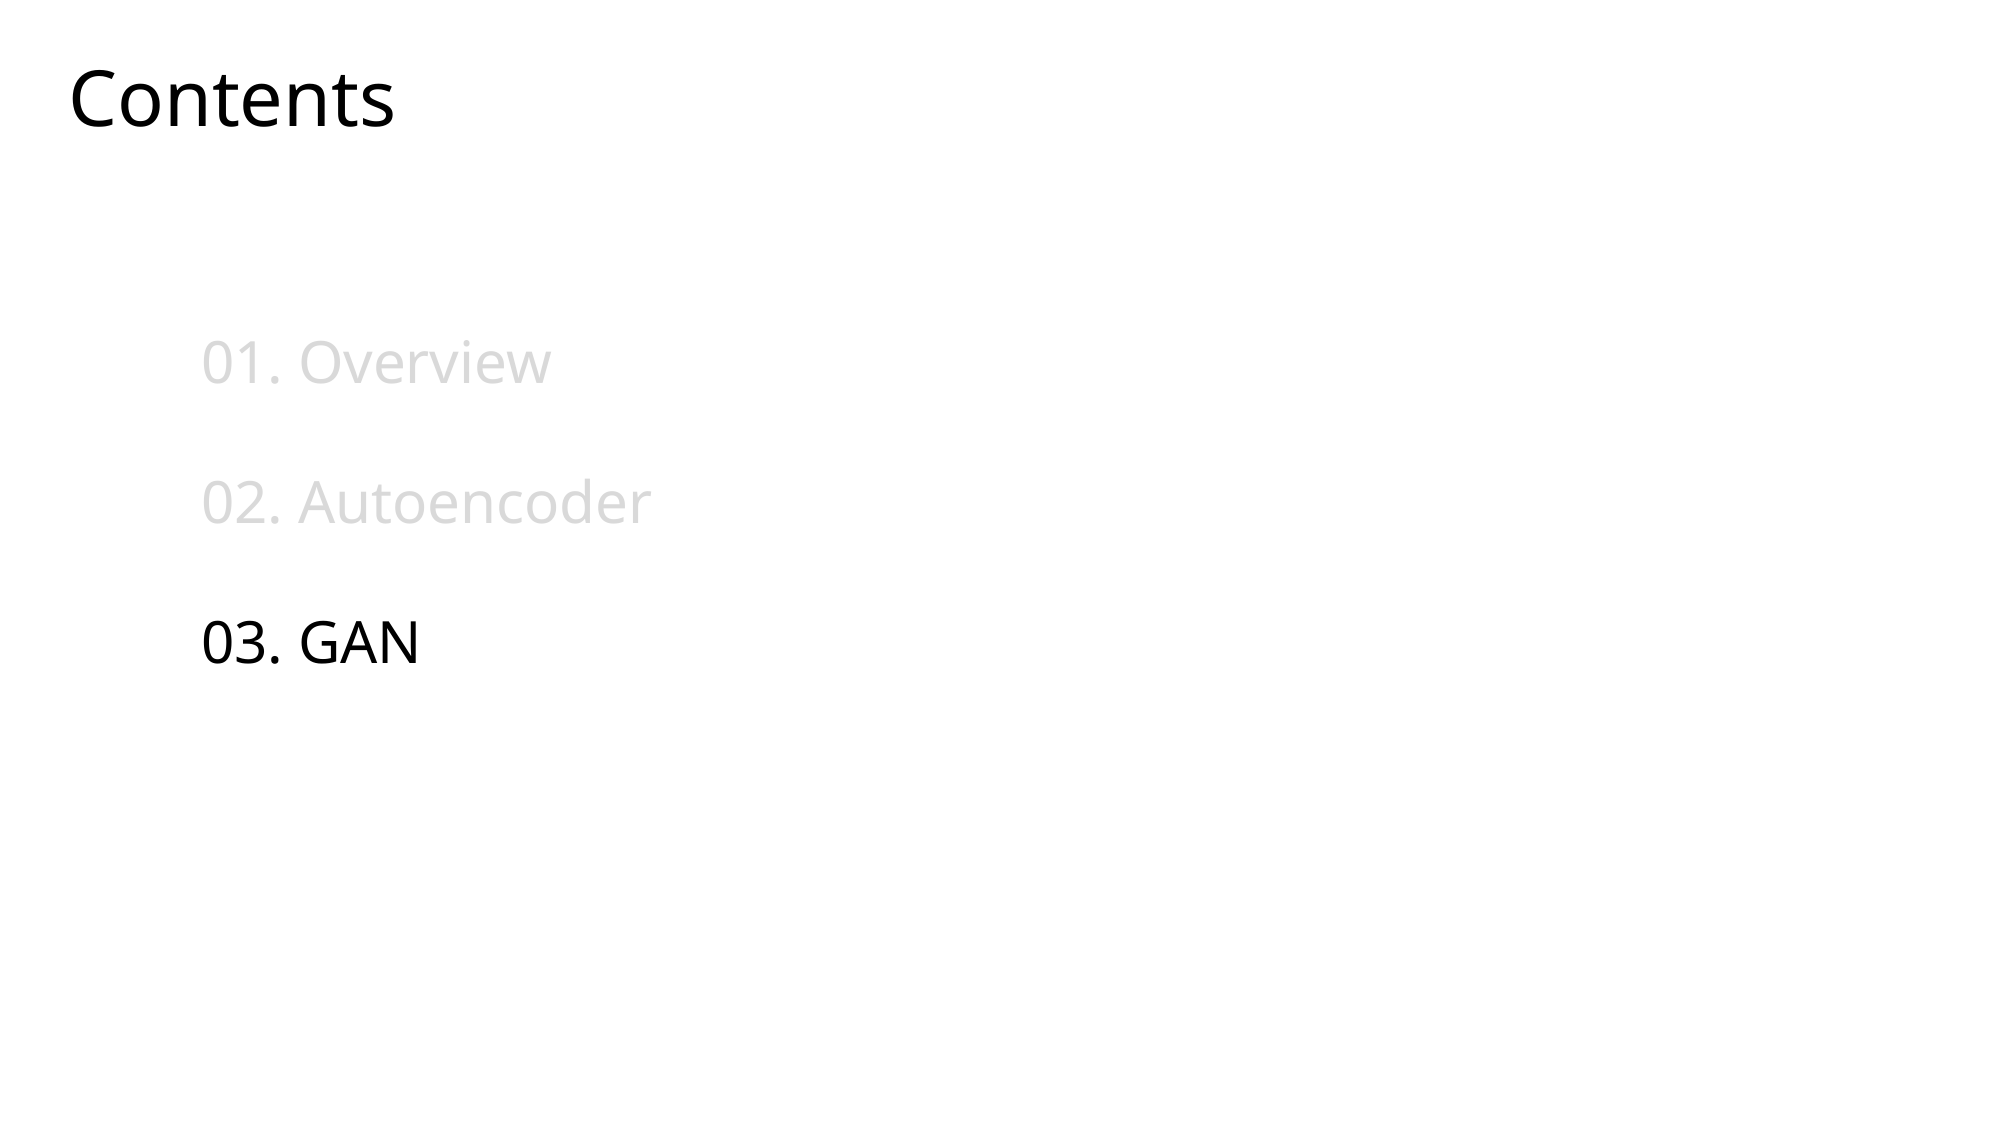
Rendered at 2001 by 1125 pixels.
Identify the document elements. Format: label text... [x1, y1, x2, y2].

text_box Contents [53, 51, 1801, 151]
text_box 01. Overview 02. Autoencoder 03. GAN [186, 182, 1933, 748]
